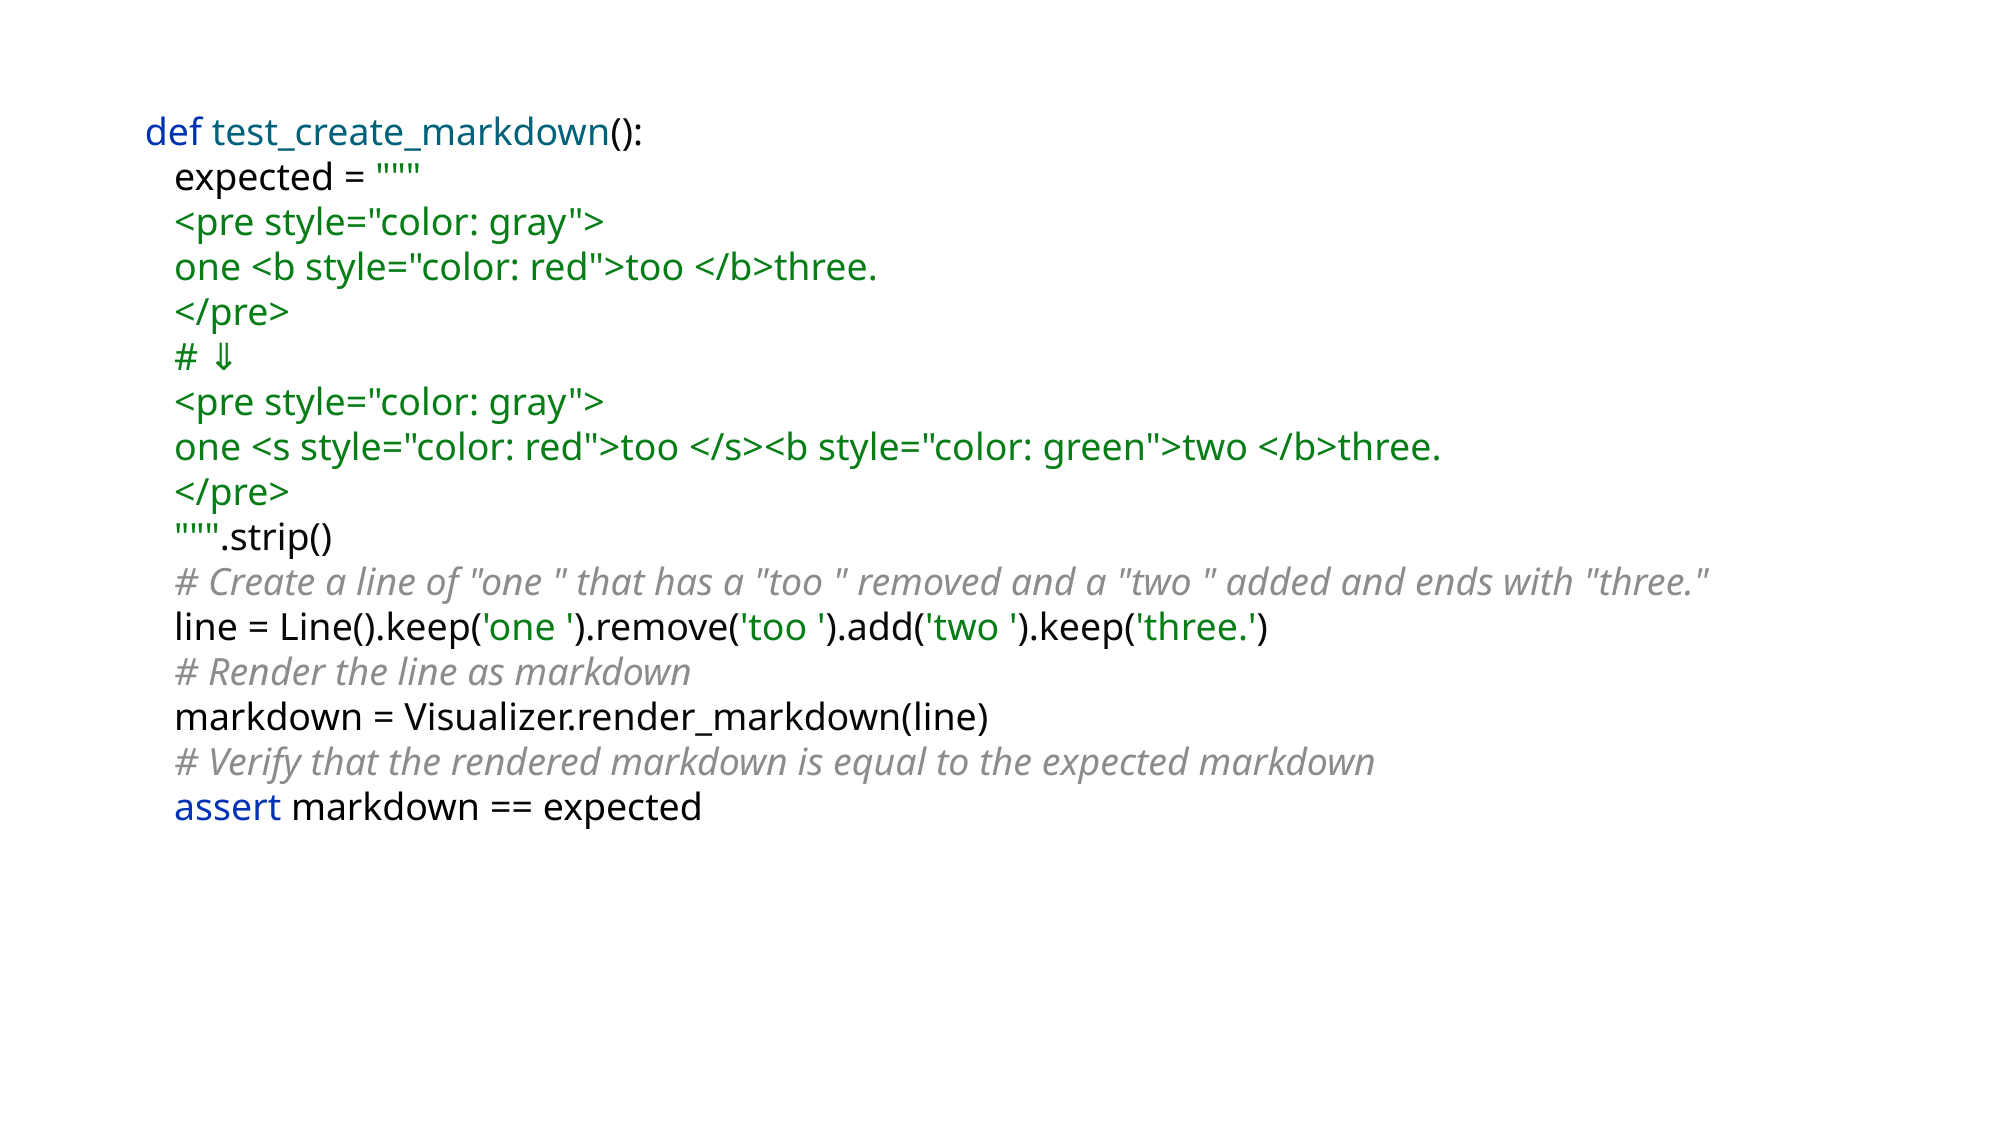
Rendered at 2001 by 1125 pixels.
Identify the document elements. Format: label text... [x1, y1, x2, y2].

text_box def test_create_markdown(): expected = """ <pre style="color: gray"> one <b style="color: red">too </b>three. </pre> # ⇓ <pre style="color: gray"> one <s style="color: red">too </s><b style="color: green">two </b>three. </pre> """.strip() # Create a line of "one " that has a "too " removed and a "two " added and ends with "three." line = Line().keep('one ').remove('too ').add('two ').keep('three.') # Render the line as markdown markdown = Visualizer.render_markdown(line) # Verify that the rendered markdown is equal to the expected markdown assert markdown == expected [130, 100, 1870, 836]
